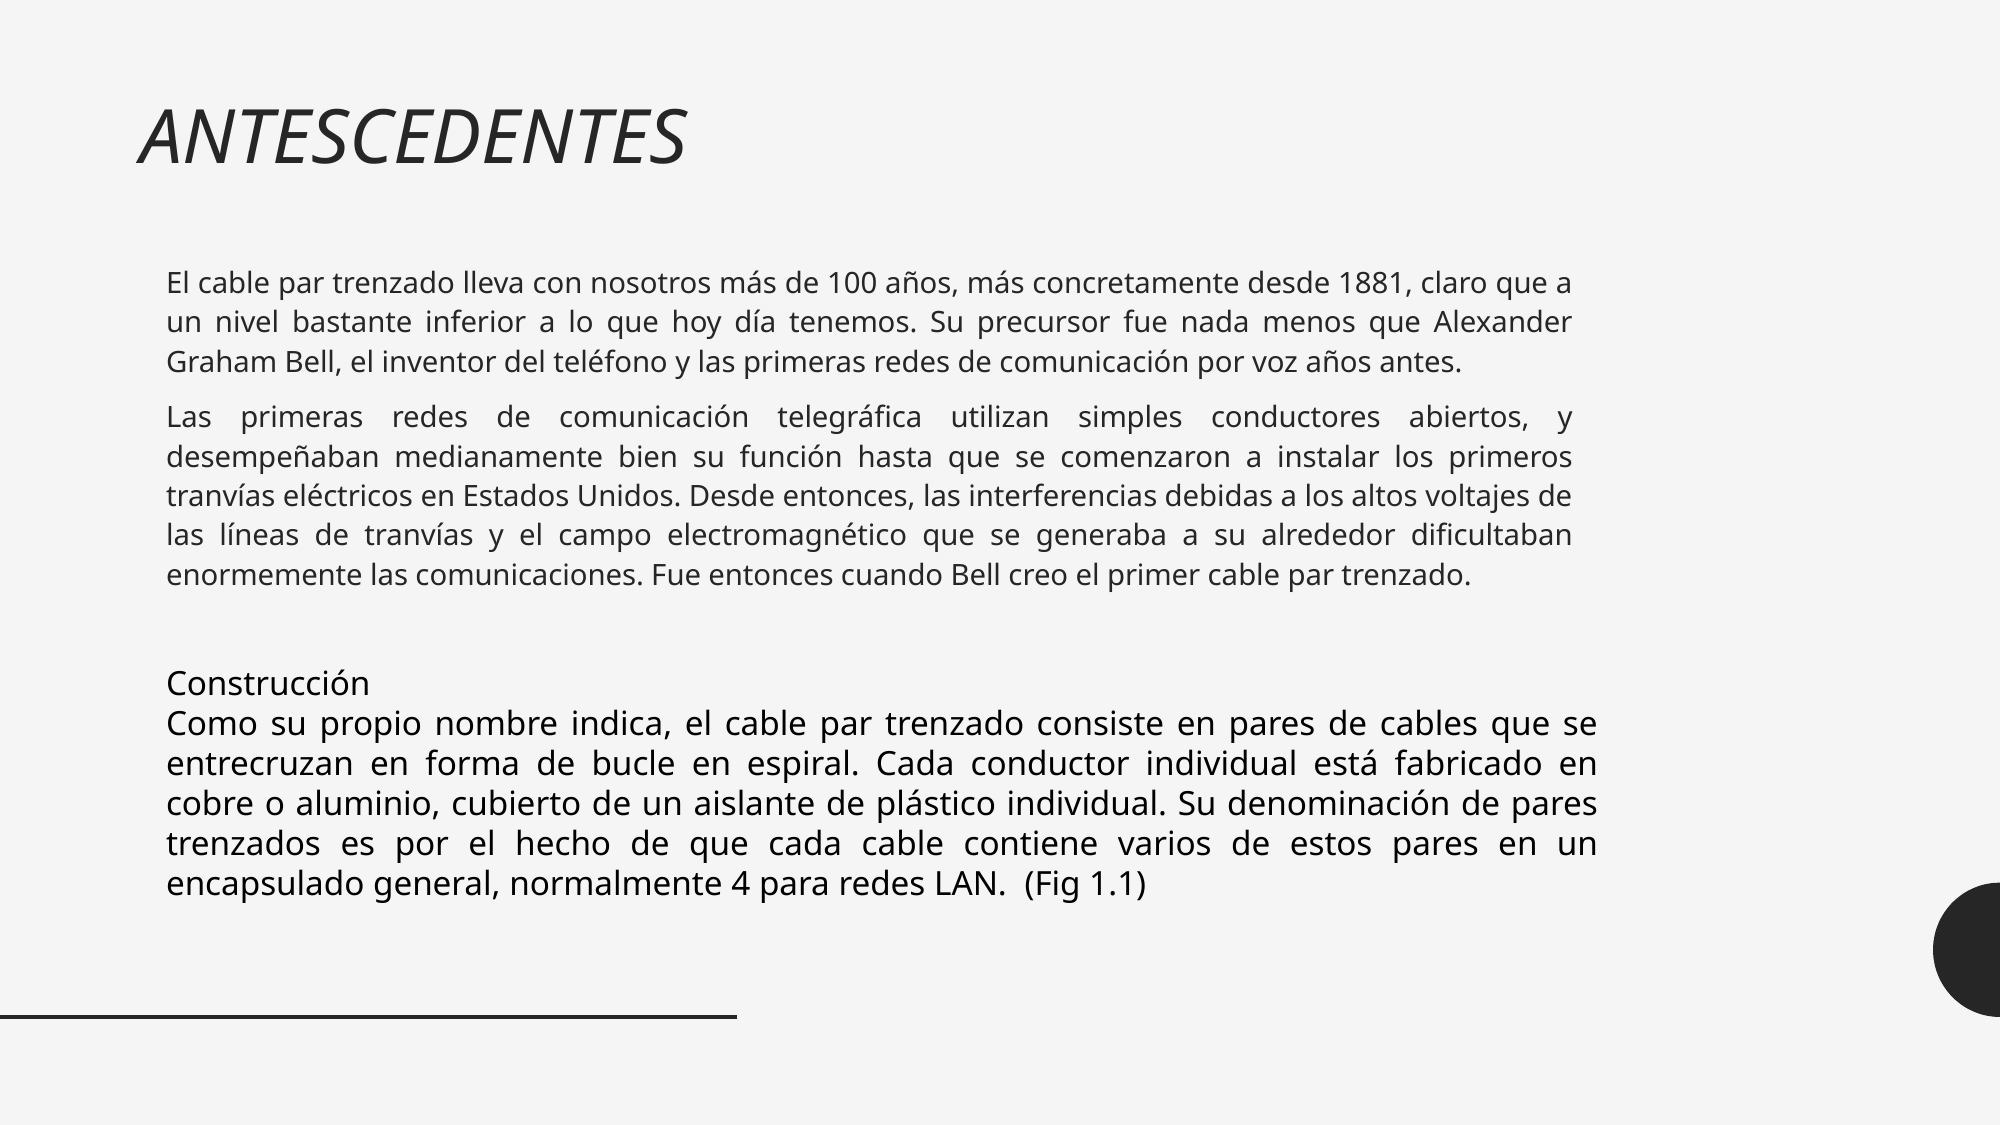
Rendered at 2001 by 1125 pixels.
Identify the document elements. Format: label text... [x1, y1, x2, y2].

text_box Construcción Como su propio nombre indica, el cable par trenzado consiste en pares de cables que se entrecruzan en forma de bucle en espiral. Cada conductor individual está fabricado en cobre o aluminio, cubierto de un aislante de plástico individual. Su denominación de pares trenzados es por el hecho de que cada cable contiene varios de estos pares en un encapsulado general, normalmente 4 para redes LAN. (Fig 1.1) [151, 655, 1616, 910]
title ANTESCEDENTES [125, 91, 1204, 262]
list El cable par trenzado lleva con nosotros más de 100 años, más concretamente desde 1881, claro que a un nivel bastante inferior a lo que hoy día tenemos. Su precursor fue nada menos que Alexander Graham Bell, el inventor del teléfono y las primeras redes de comunicación por voz años antes. Las primeras redes de comunicación telegráfica utilizan simples conductores abiertos, y desempeñaban medianamente bien su función hasta que se comenzaron a instalar los primeros tranvías eléctricos en Estados Unidos. Desde entonces, las interferencias debidas a los altos voltajes de las líneas de tranvías y el campo electromagnético que se generaba a su alrededor dificultaban enormemente las comunicaciones. Fue entonces cuando Bell creo el primer cable par trenzado. [151, 252, 1590, 635]
